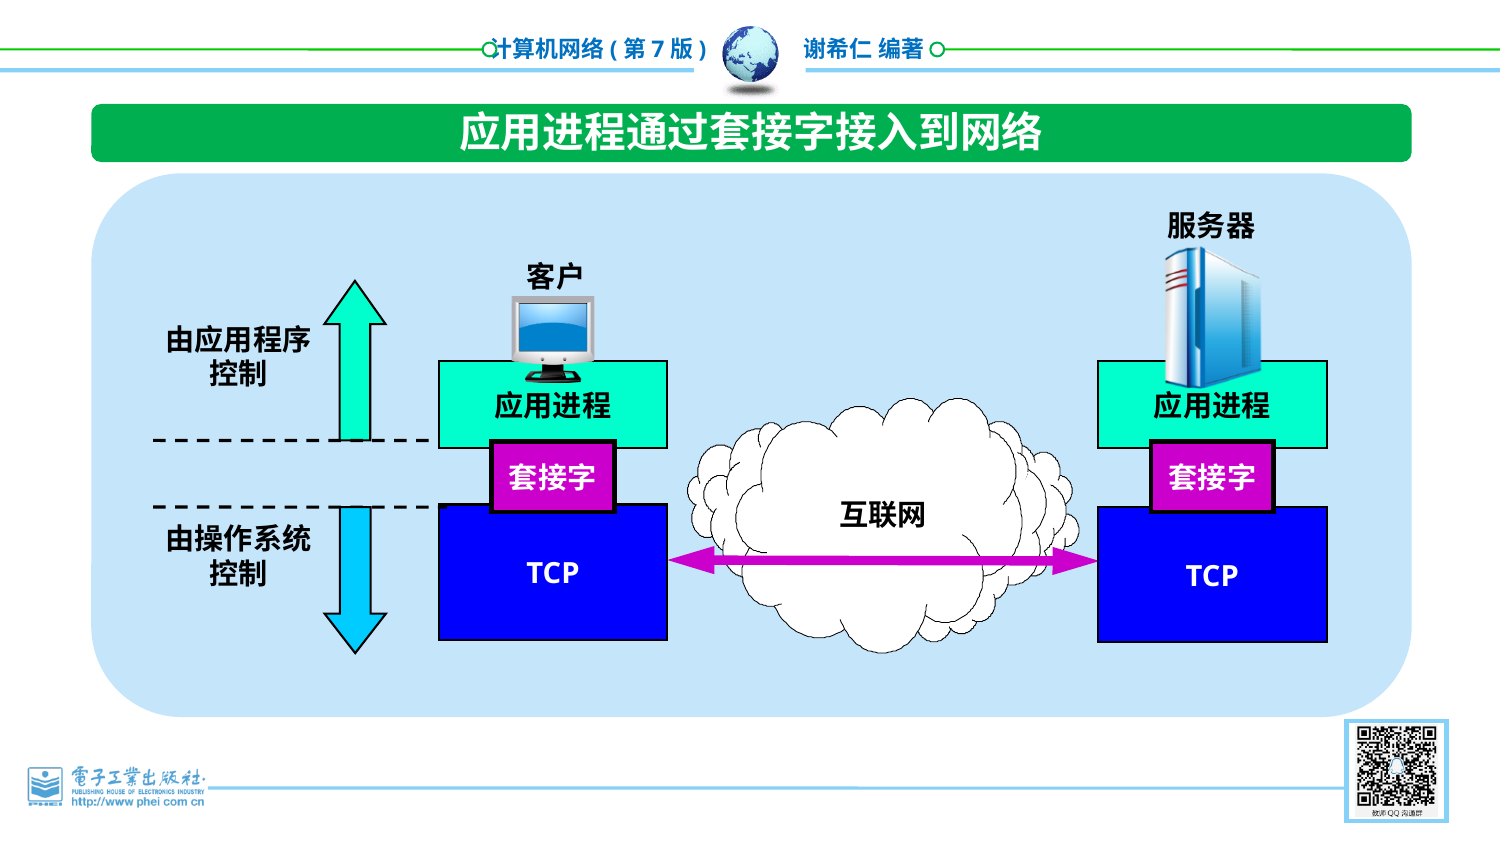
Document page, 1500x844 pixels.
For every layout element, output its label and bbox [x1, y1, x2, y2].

picture [1355, 724, 1438, 817]
text_box [89, 171, 1414, 720]
picture [23, 764, 208, 809]
text_box [91, 98, 1412, 164]
picture [1161, 245, 1264, 389]
picture [720, 24, 780, 98]
picture [506, 291, 600, 386]
